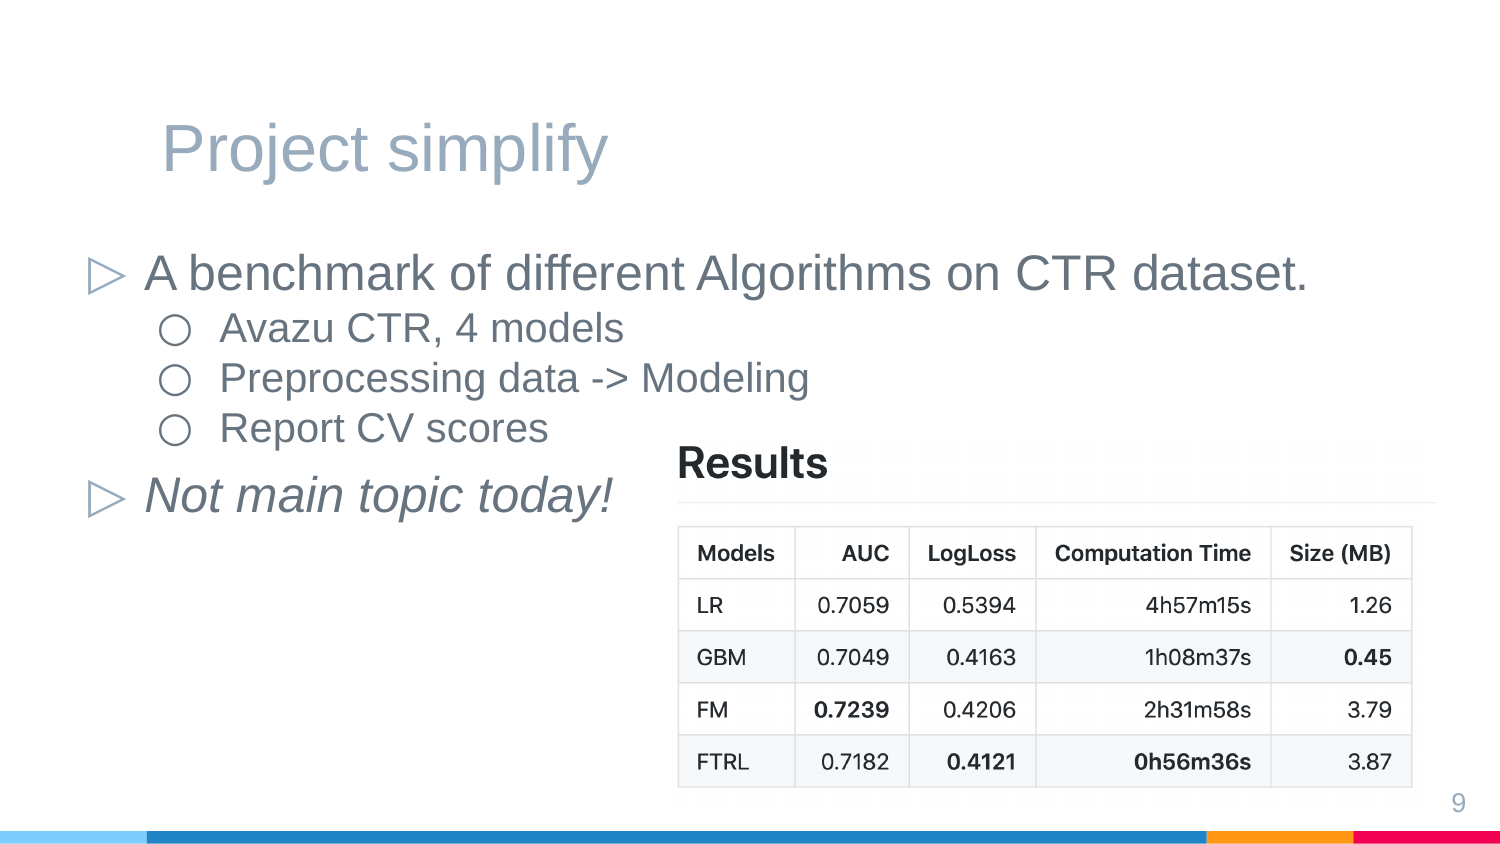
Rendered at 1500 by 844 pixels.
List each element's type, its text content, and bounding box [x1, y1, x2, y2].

list A benchmark of different Algorithms on CTR dataset. Avazu CTR, 4 models Preprocessing data -> Modeling Report CV scores Not main topic today! [54, 225, 1435, 809]
slide_number 9 [1391, 770, 1482, 822]
title Project simplify [146, 58, 1207, 200]
picture [666, 433, 1437, 809]
